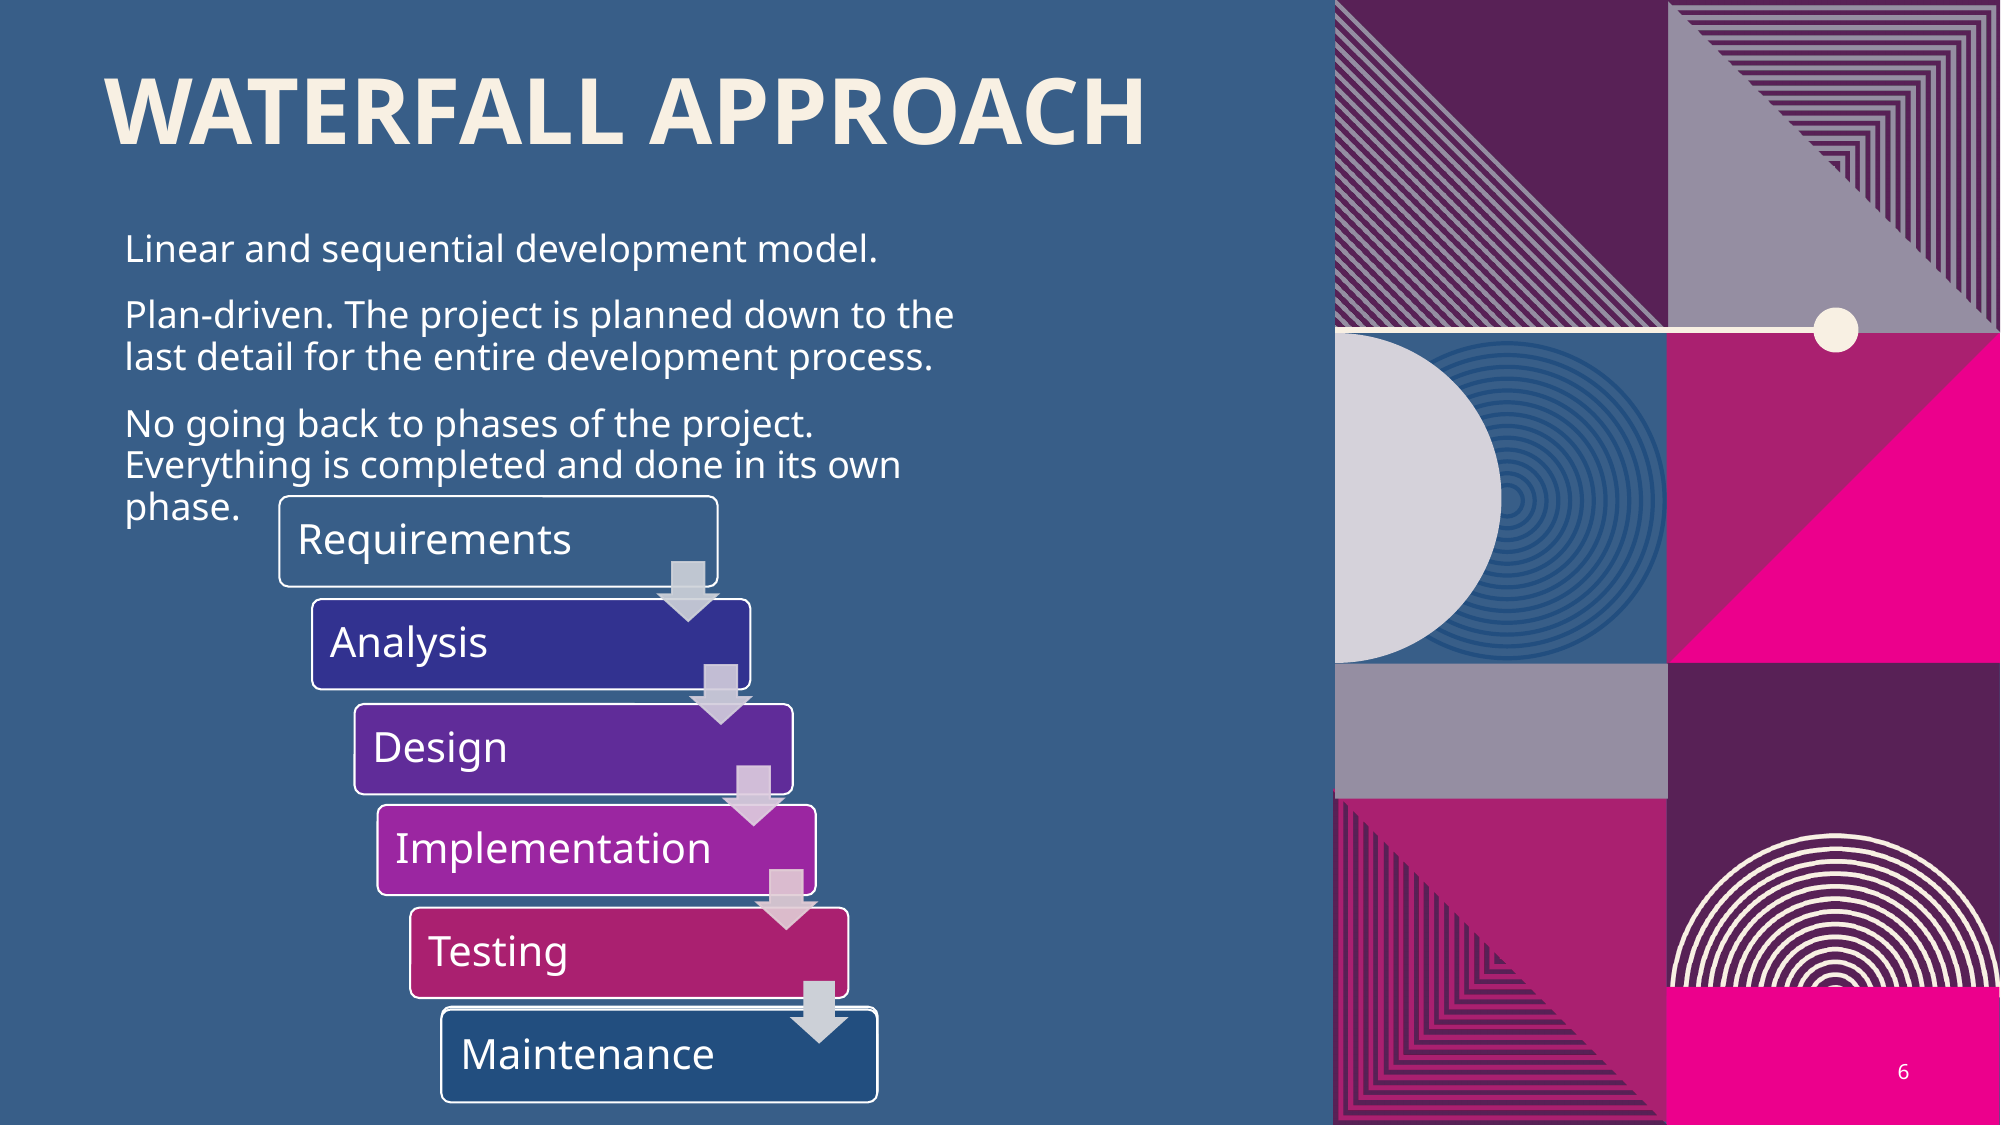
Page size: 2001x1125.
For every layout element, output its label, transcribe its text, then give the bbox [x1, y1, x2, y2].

title Waterfall Approach [89, 57, 1274, 384]
list Linear and sequential development model. Plan-driven. The project is planned down to the last detail for the entire development process. No going back to phases of the project. Everything is completed and done in its own phase. [109, 220, 1019, 662]
slide_number 6 [1849, 1042, 1925, 1103]
picture [1669, 833, 2001, 998]
picture [1333, 791, 1667, 1125]
picture [1335, 0, 2001, 333]
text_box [441, 981, 878, 1103]
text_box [279, 496, 849, 999]
